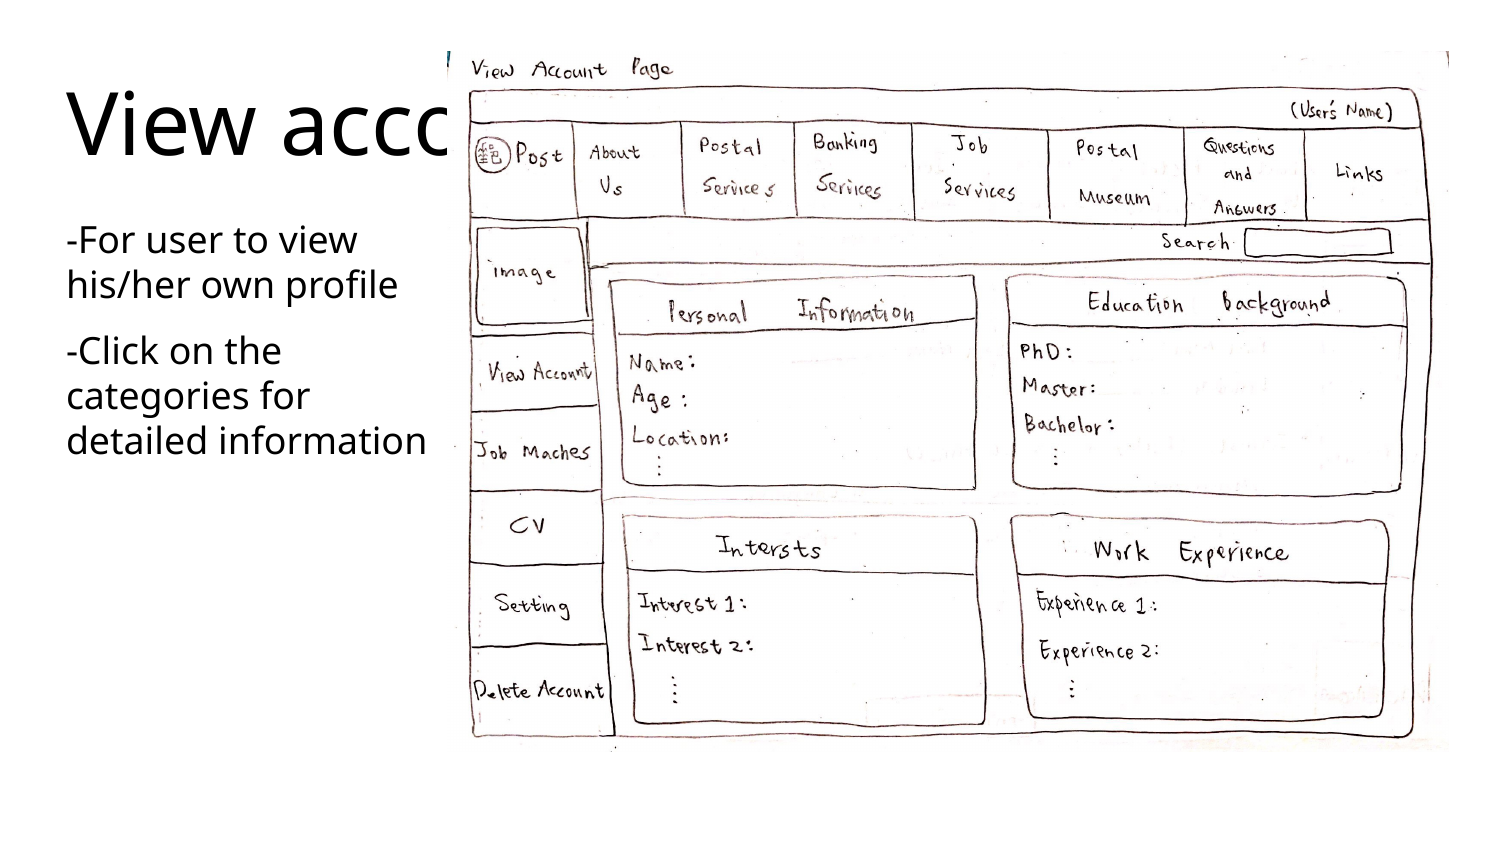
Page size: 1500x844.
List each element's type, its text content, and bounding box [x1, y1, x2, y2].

picture [447, 51, 1450, 752]
title View account [51, 51, 446, 189]
title -For user to view his/her own profile -Click on the categories for detailed information [51, 200, 442, 743]
